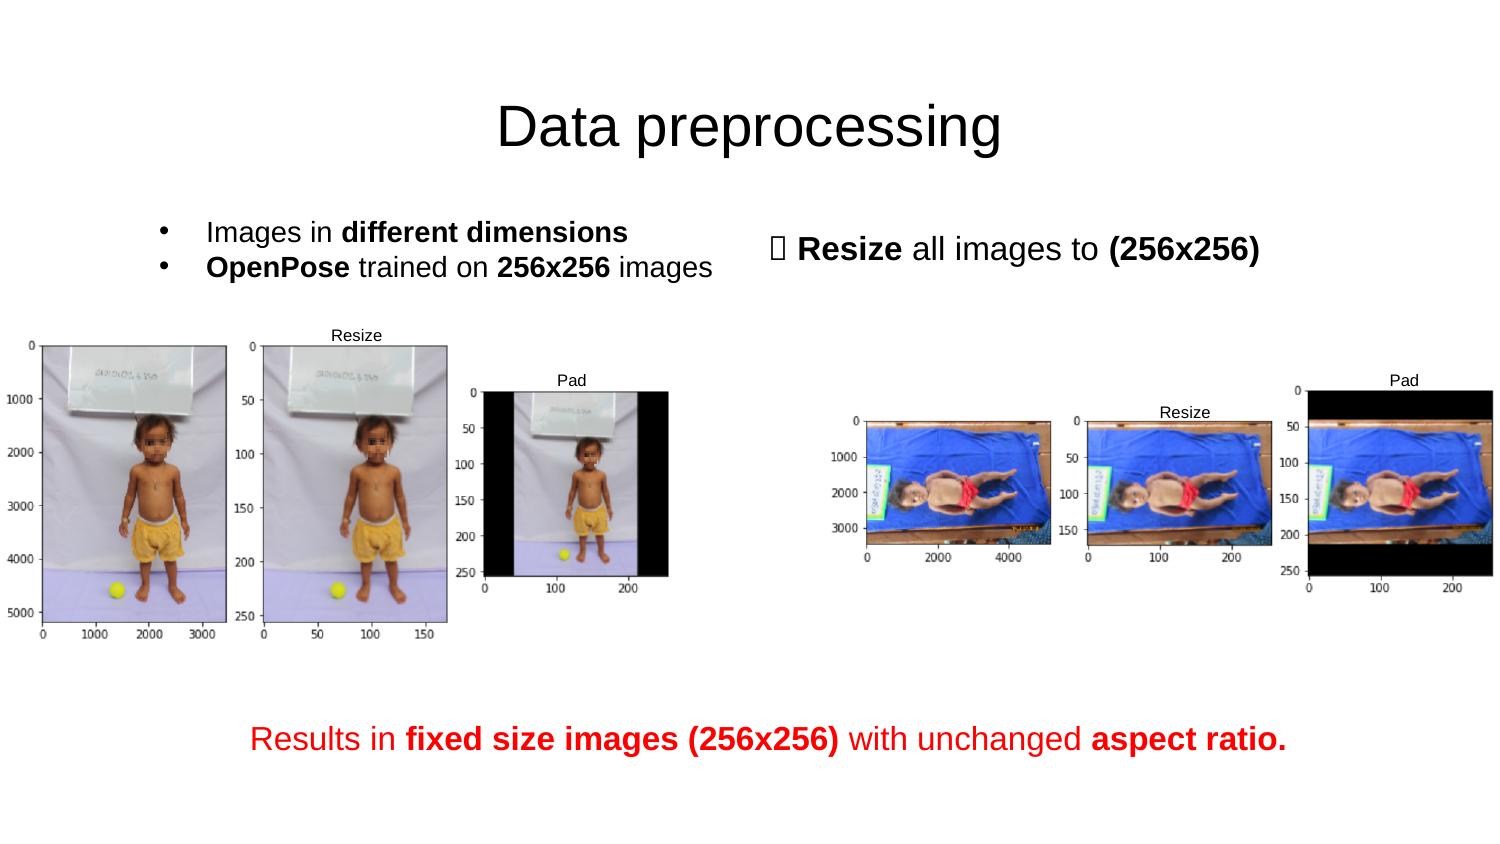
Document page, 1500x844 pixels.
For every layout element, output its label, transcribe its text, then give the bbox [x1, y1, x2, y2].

text_box  Resize all images to (256x256) [753, 219, 1276, 275]
text_box Results in fixed size images (256x256) with unchanged aspect ratio. [235, 709, 1323, 765]
text_box Resize [316, 317, 398, 336]
picture [0, 338, 1500, 647]
text_box Images in different dimensions OpenPose trained on 256x256 images [144, 205, 729, 291]
title Data preprocessing [51, 72, 1449, 167]
